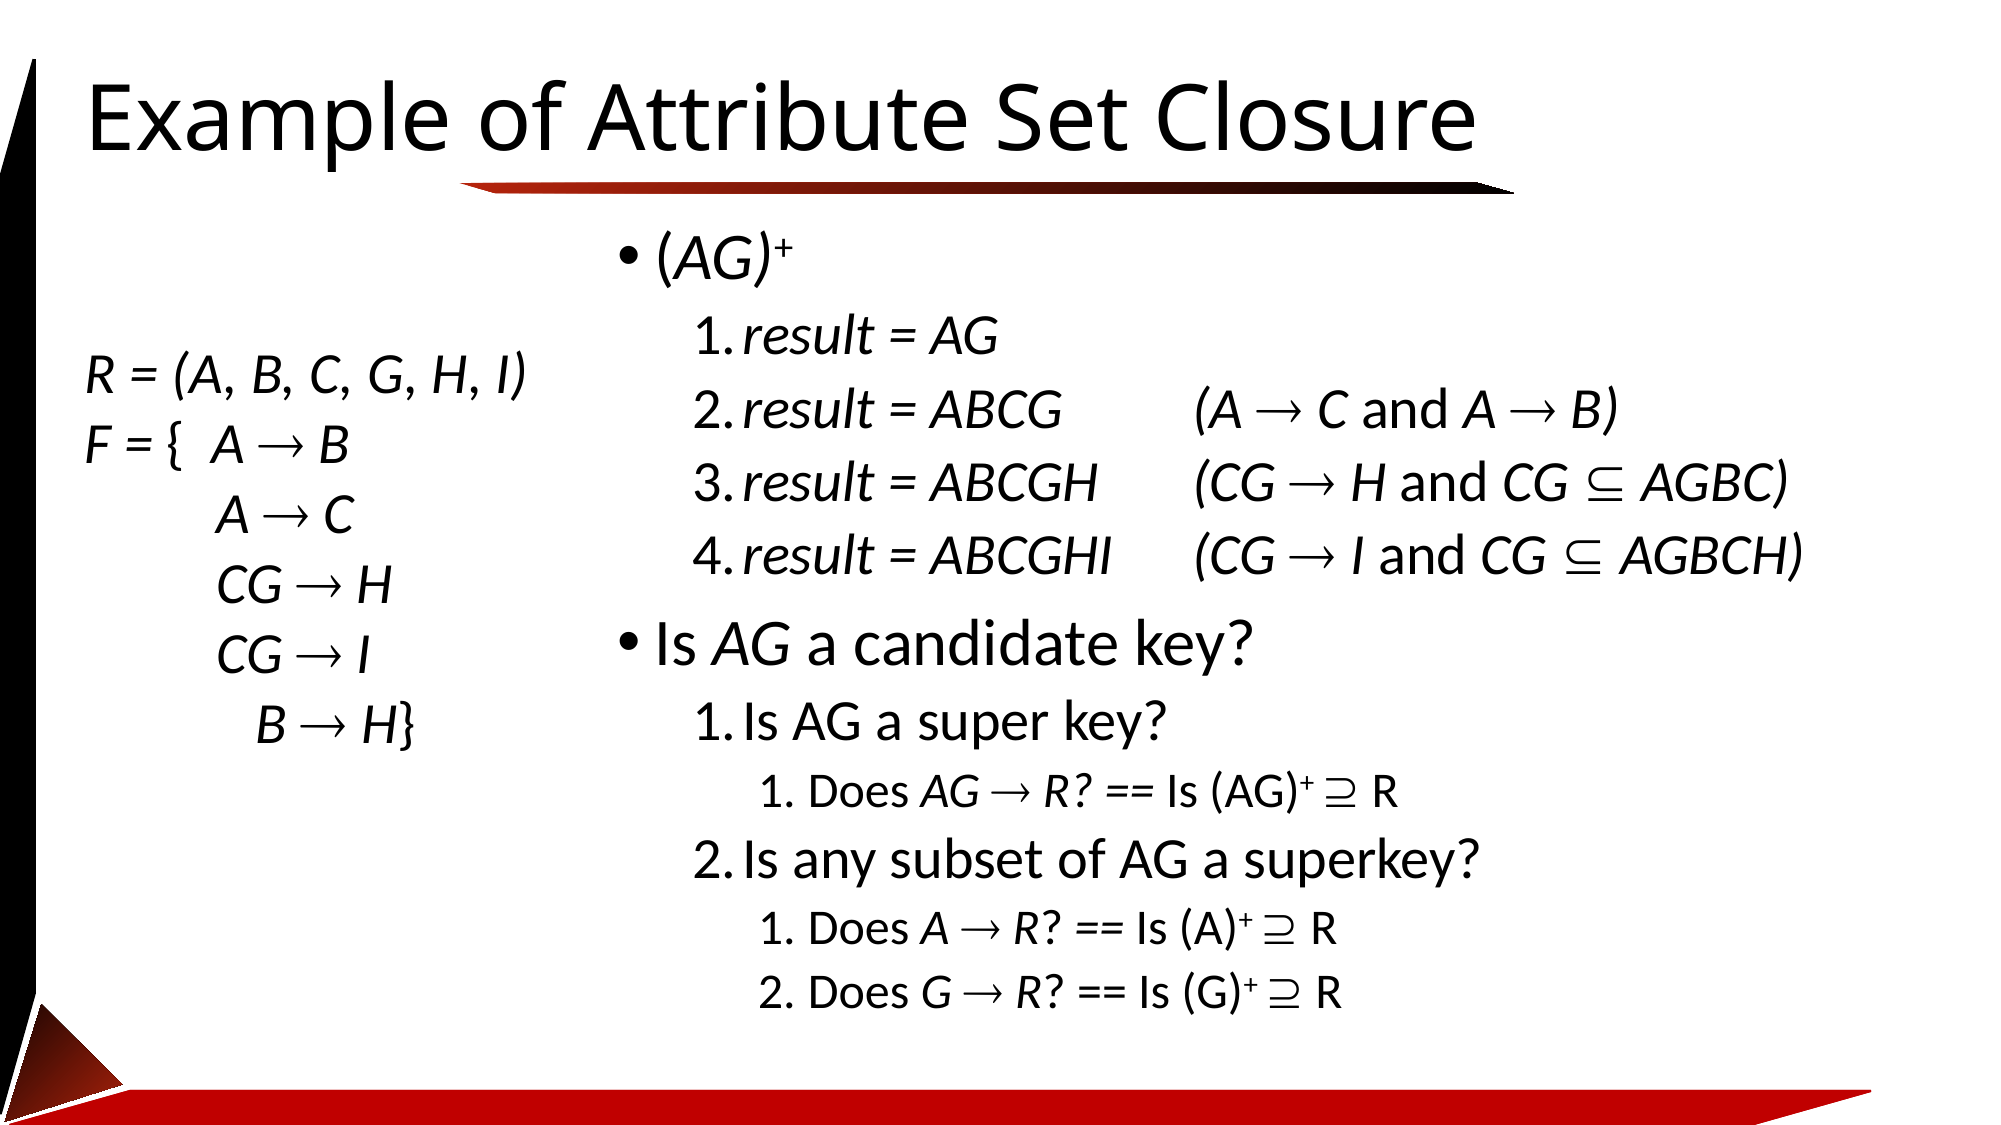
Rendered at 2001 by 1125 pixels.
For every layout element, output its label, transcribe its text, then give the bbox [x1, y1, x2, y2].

title Example of Attribute Set Closure [69, 45, 1971, 197]
text_box R = (A, B, C, G, H, I) F = { A  B A  C CG  H CG  I B  H} [69, 328, 1070, 763]
list (AG)+ 1. result = AG 2. result = ABCG (A  C and A  B) 3. result = ABCGH (CG  H and CG  AGBC) 4. result = ABCGHI (CG  I and CG  AGBCH) Is AG a candidate key? Is AG a super key? Does AG  R? == Is (AG)+  R Is any subset of AG a superkey? Does A  R? == Is (A)+  R Does G  R? == Is (G)+  R [602, 214, 1949, 1125]
